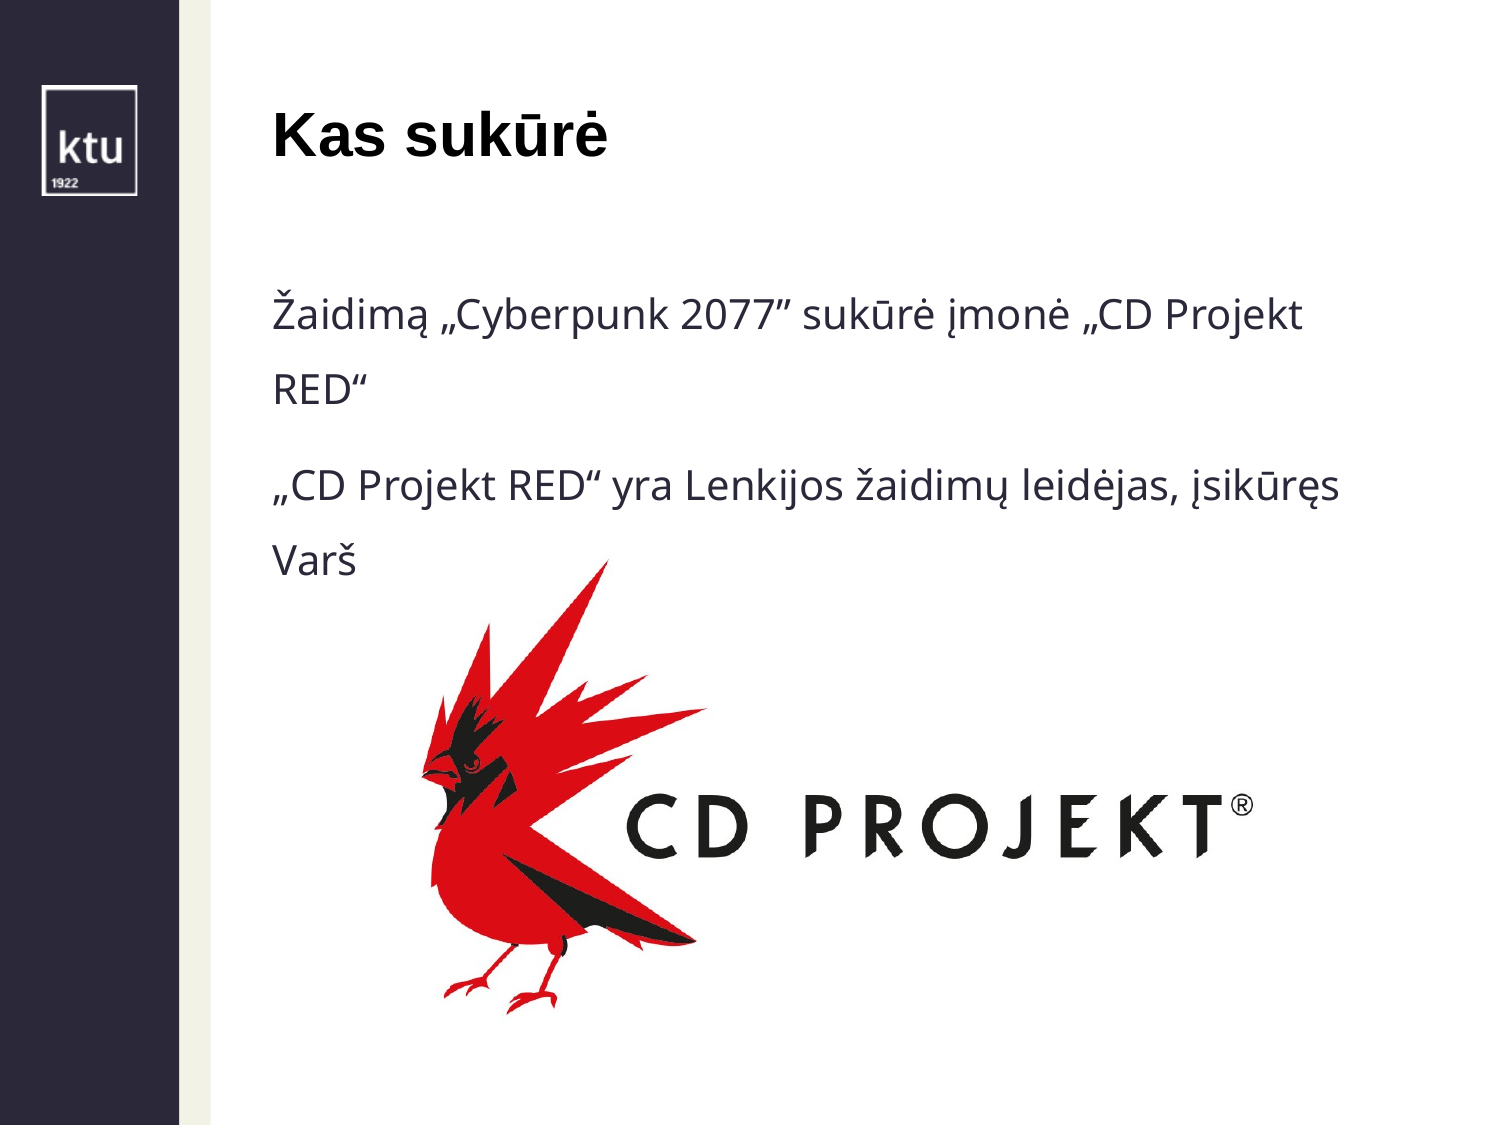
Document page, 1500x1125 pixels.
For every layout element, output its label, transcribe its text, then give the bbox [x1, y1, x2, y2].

picture [360, 543, 1296, 1038]
list Žaidimą „Cyberpunk 2077” sukūrė įmonė „CD Projekt RED“ „CD Projekt RED“ yra Lenkijos žaidimų leidėjas, įsikūręs Varšuvoje, platinantis videožaidimus. [272, 262, 1384, 986]
list Kas sukūrė [272, 99, 1384, 213]
